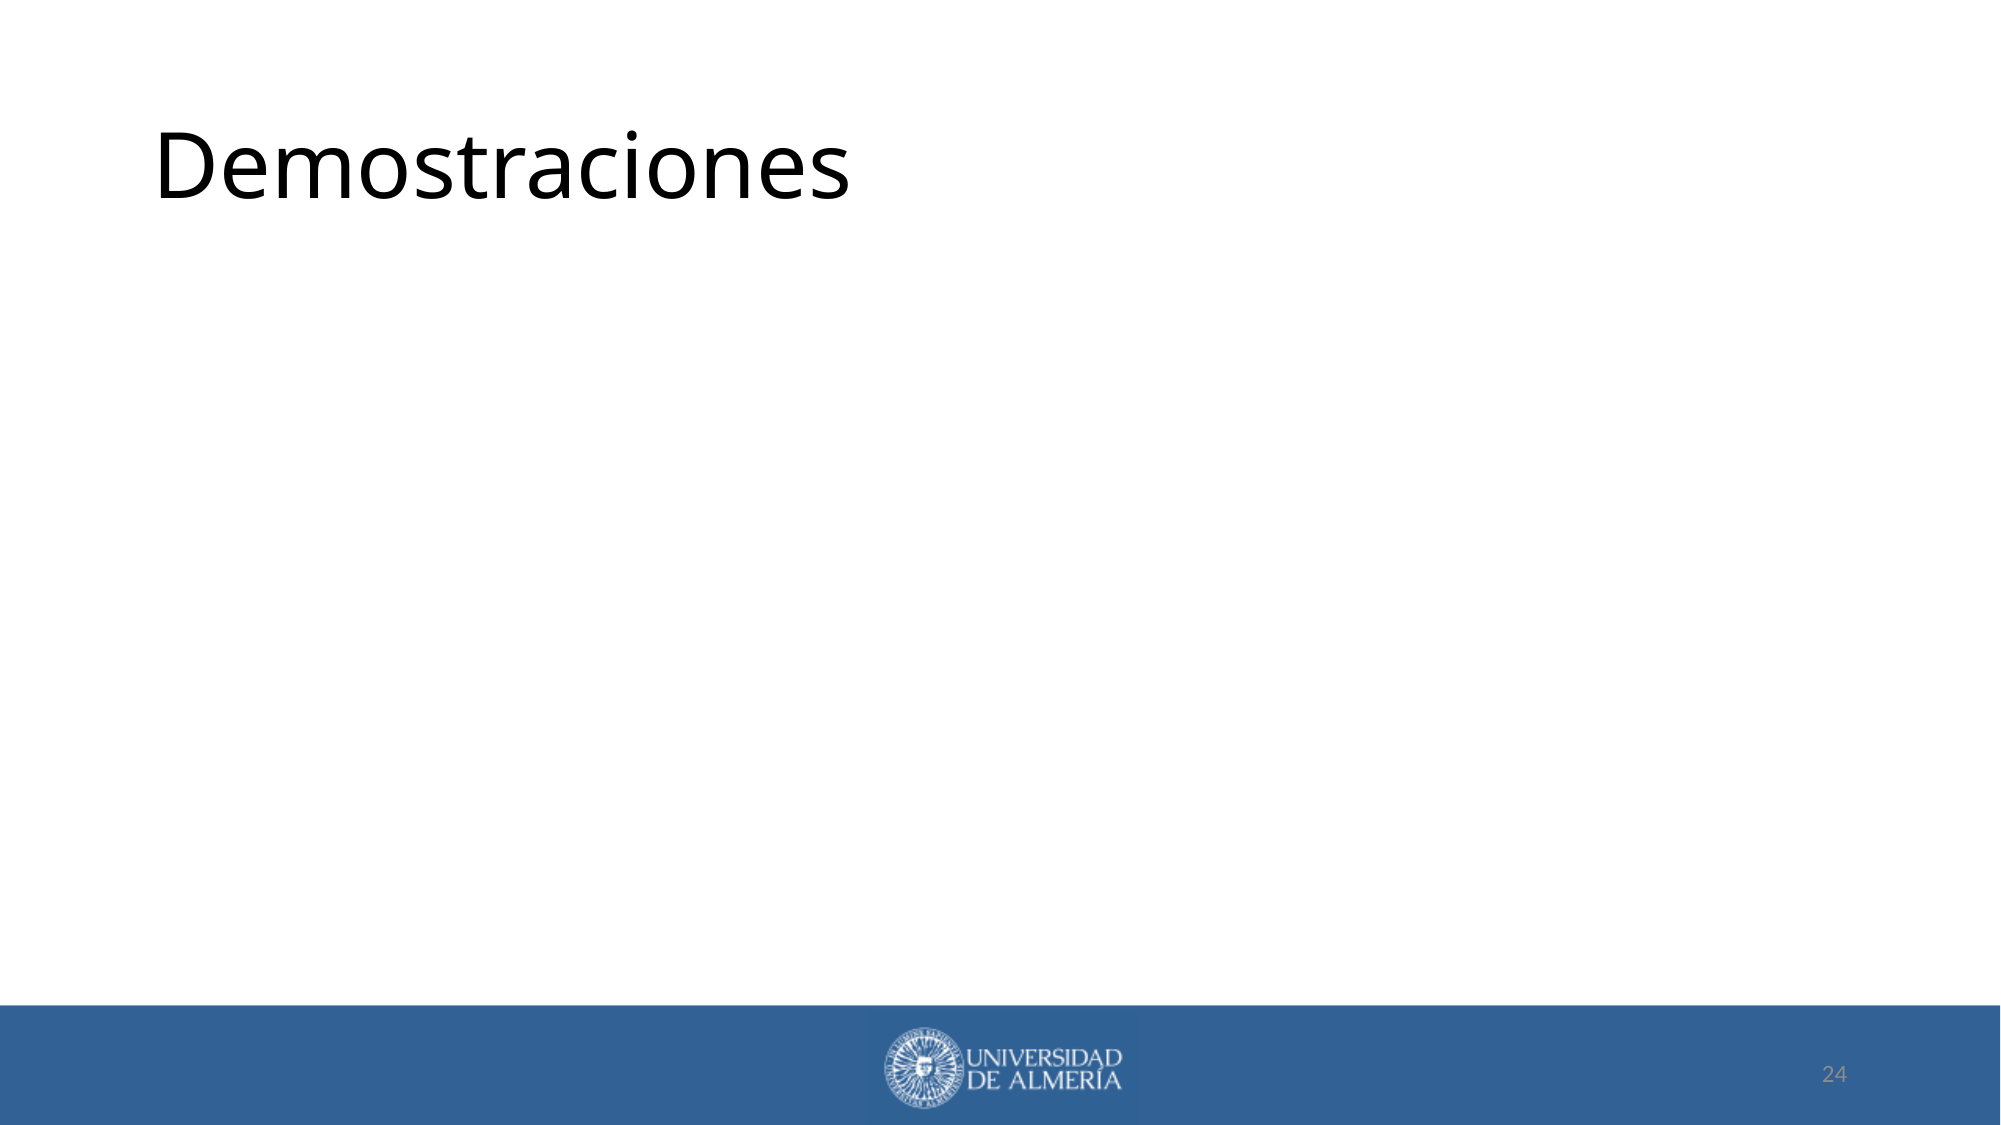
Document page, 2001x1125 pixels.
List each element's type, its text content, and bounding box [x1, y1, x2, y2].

title Demostraciones [137, 59, 1863, 278]
slide_number 24 [1412, 1042, 1863, 1103]
